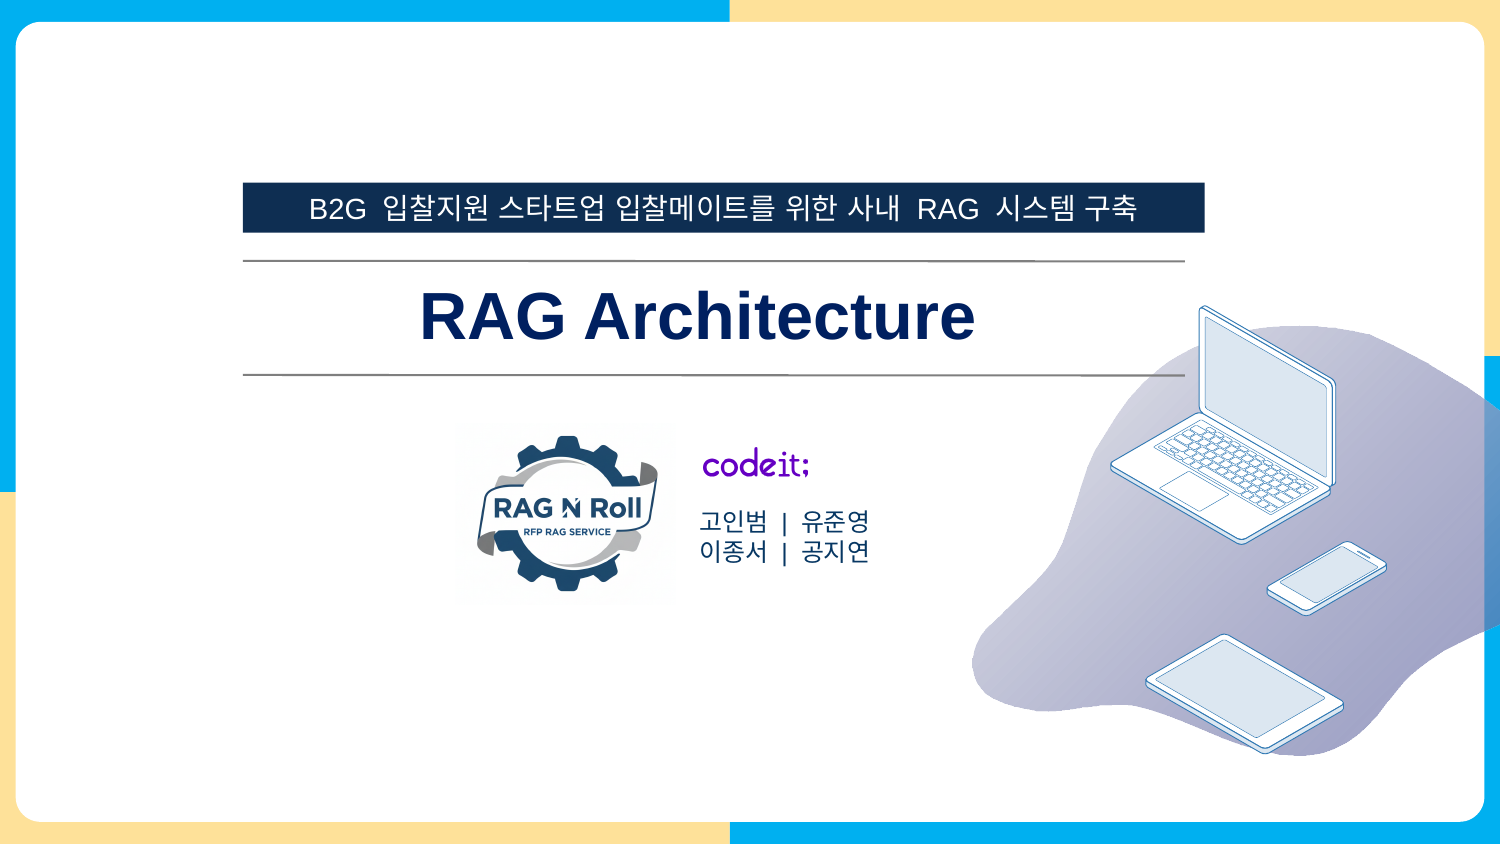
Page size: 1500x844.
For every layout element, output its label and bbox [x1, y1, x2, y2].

text_box [1110, 304, 1389, 755]
text_box [0, 0, 730, 844]
picture [455, 423, 676, 605]
text_box [730, 0, 1500, 844]
text_box [242, 260, 1186, 376]
picture [692, 438, 825, 493]
